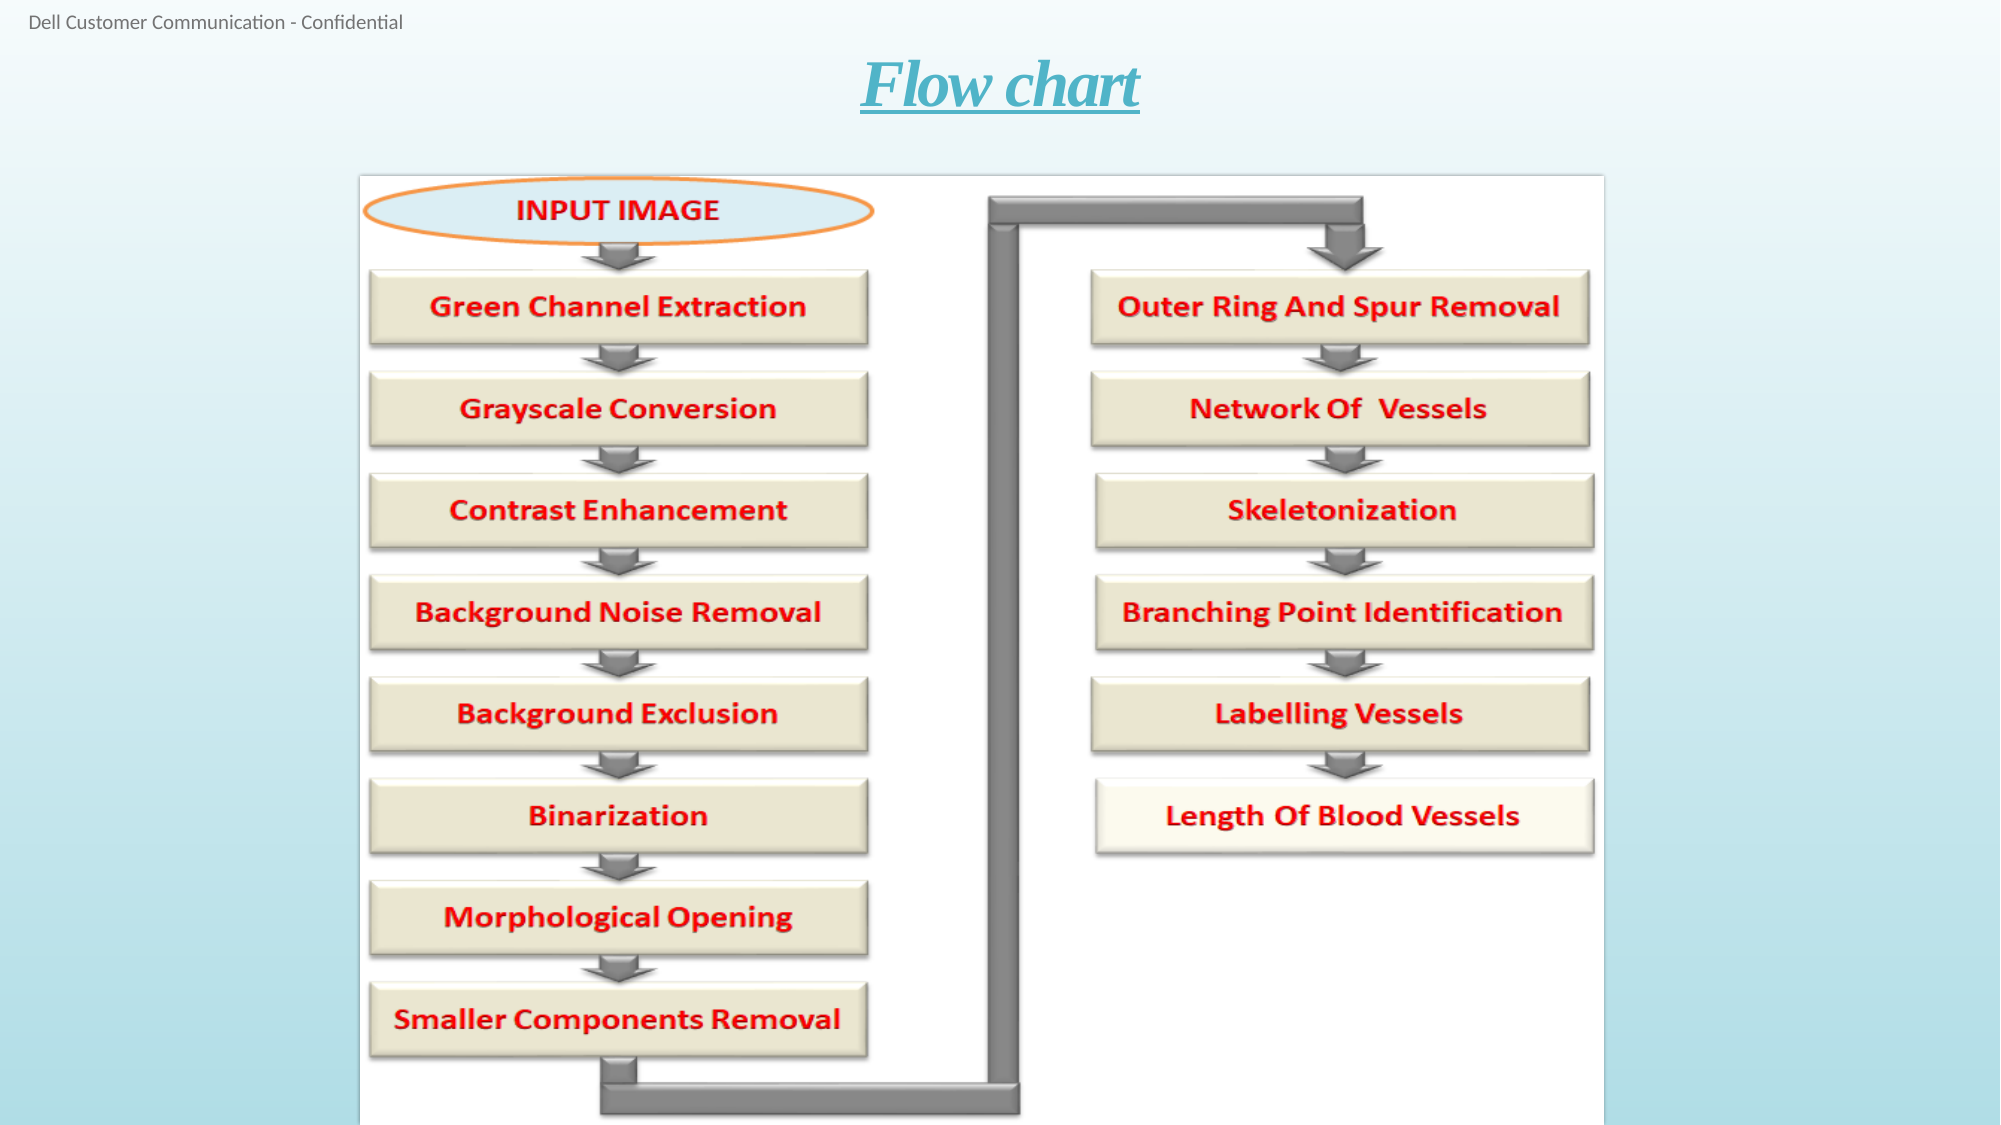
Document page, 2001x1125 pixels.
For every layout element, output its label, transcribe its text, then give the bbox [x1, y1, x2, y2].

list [359, 176, 1604, 1125]
title Flow chart [150, 6, 1850, 166]
